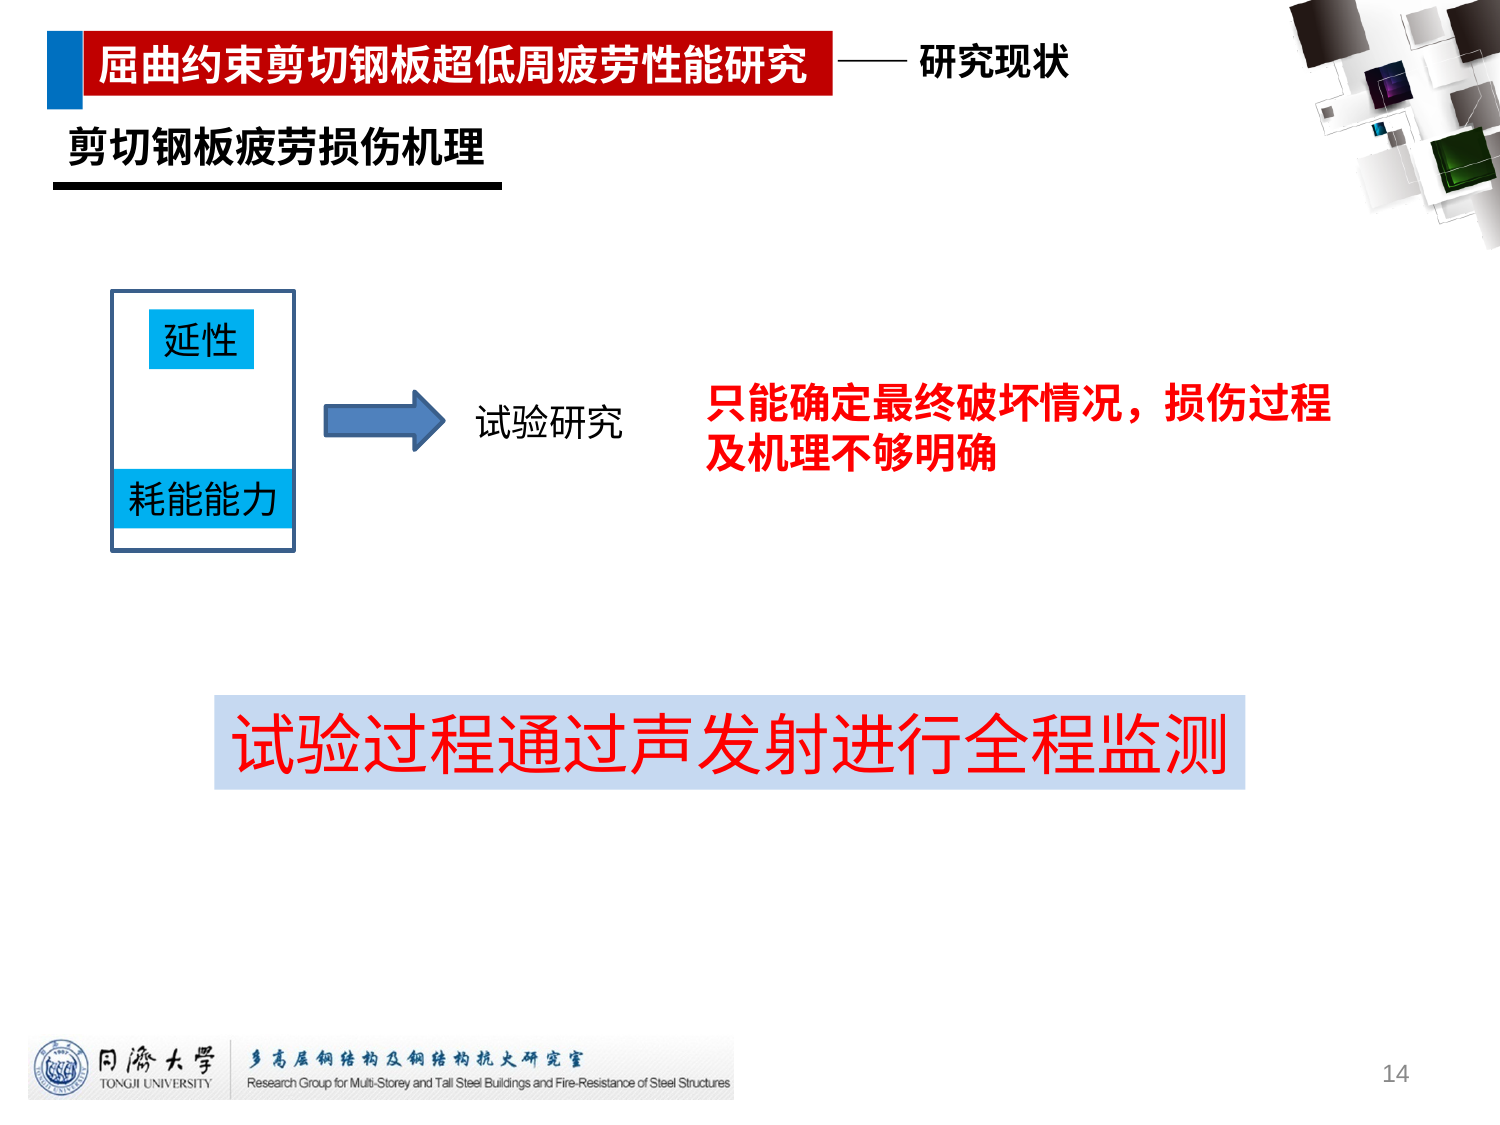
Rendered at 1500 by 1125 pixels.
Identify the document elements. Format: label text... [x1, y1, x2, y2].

picture [1289, 0, 1500, 250]
text_box 试验研究 [459, 391, 640, 451]
picture [28, 1034, 734, 1100]
text_box 剪切钢板疲劳损伤机理 [53, 113, 762, 179]
text_box 只能确定最终破坏情况，损伤过程及机理不够明确 [690, 369, 1376, 485]
slide_number 14 [1074, 1042, 1425, 1103]
text_box [323, 389, 446, 452]
text_box 试验过程通过声发射进行全程监测 [214, 695, 1246, 790]
text_box [110, 289, 296, 553]
